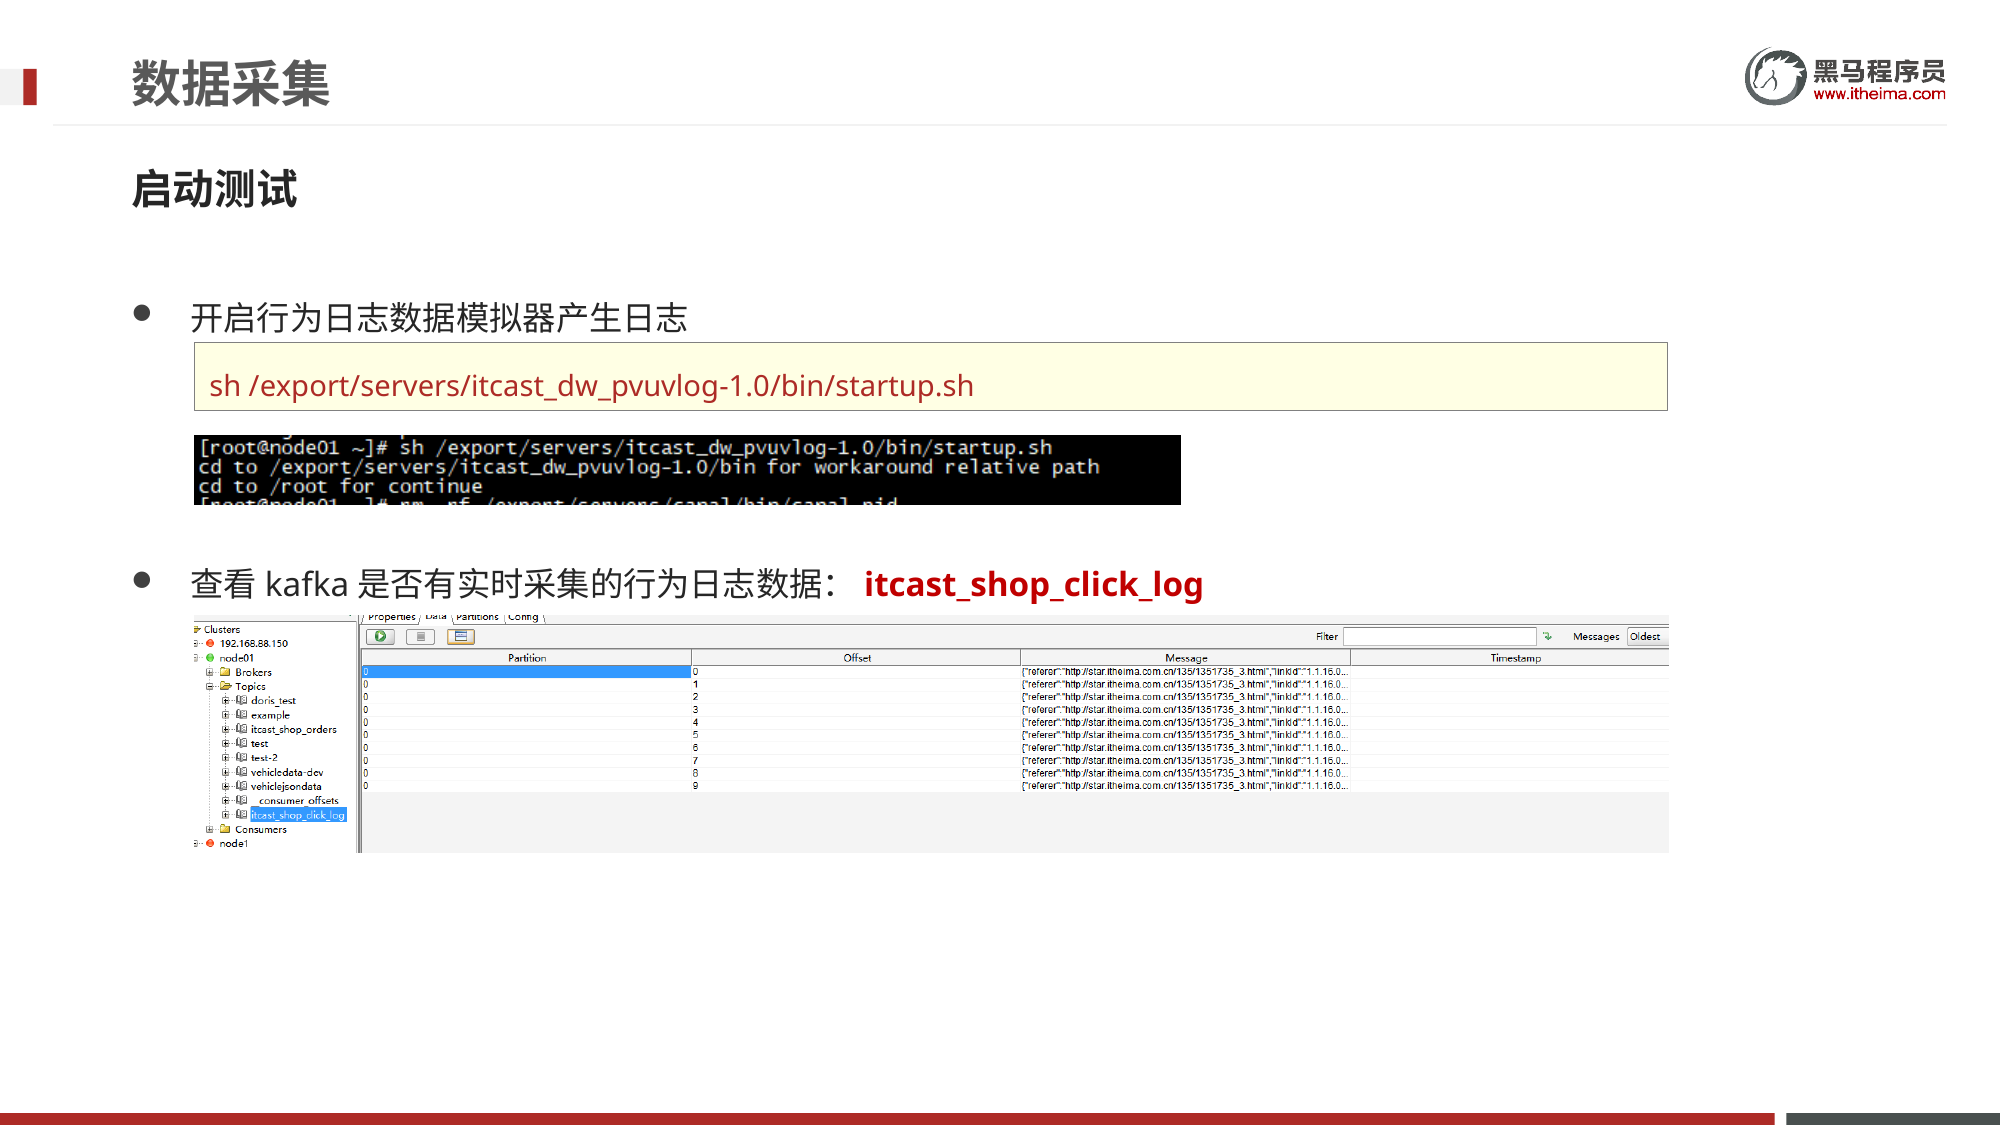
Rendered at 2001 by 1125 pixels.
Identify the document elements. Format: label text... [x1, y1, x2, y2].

picture [1744, 46, 1946, 106]
text_box 启动测试 [116, 145, 875, 231]
list 开启行为日志数据模拟器产生日志 查看kafka是否有实时采集的行为日志数据：itcast_shop_click_log [116, 270, 1880, 963]
text_box sh /export/servers/itcast_dw_pvuvlog-1.0/bin/startup.sh [193, 340, 1669, 412]
title 数据采集 [116, 40, 1556, 125]
picture [194, 614, 1669, 853]
picture [194, 434, 1181, 505]
